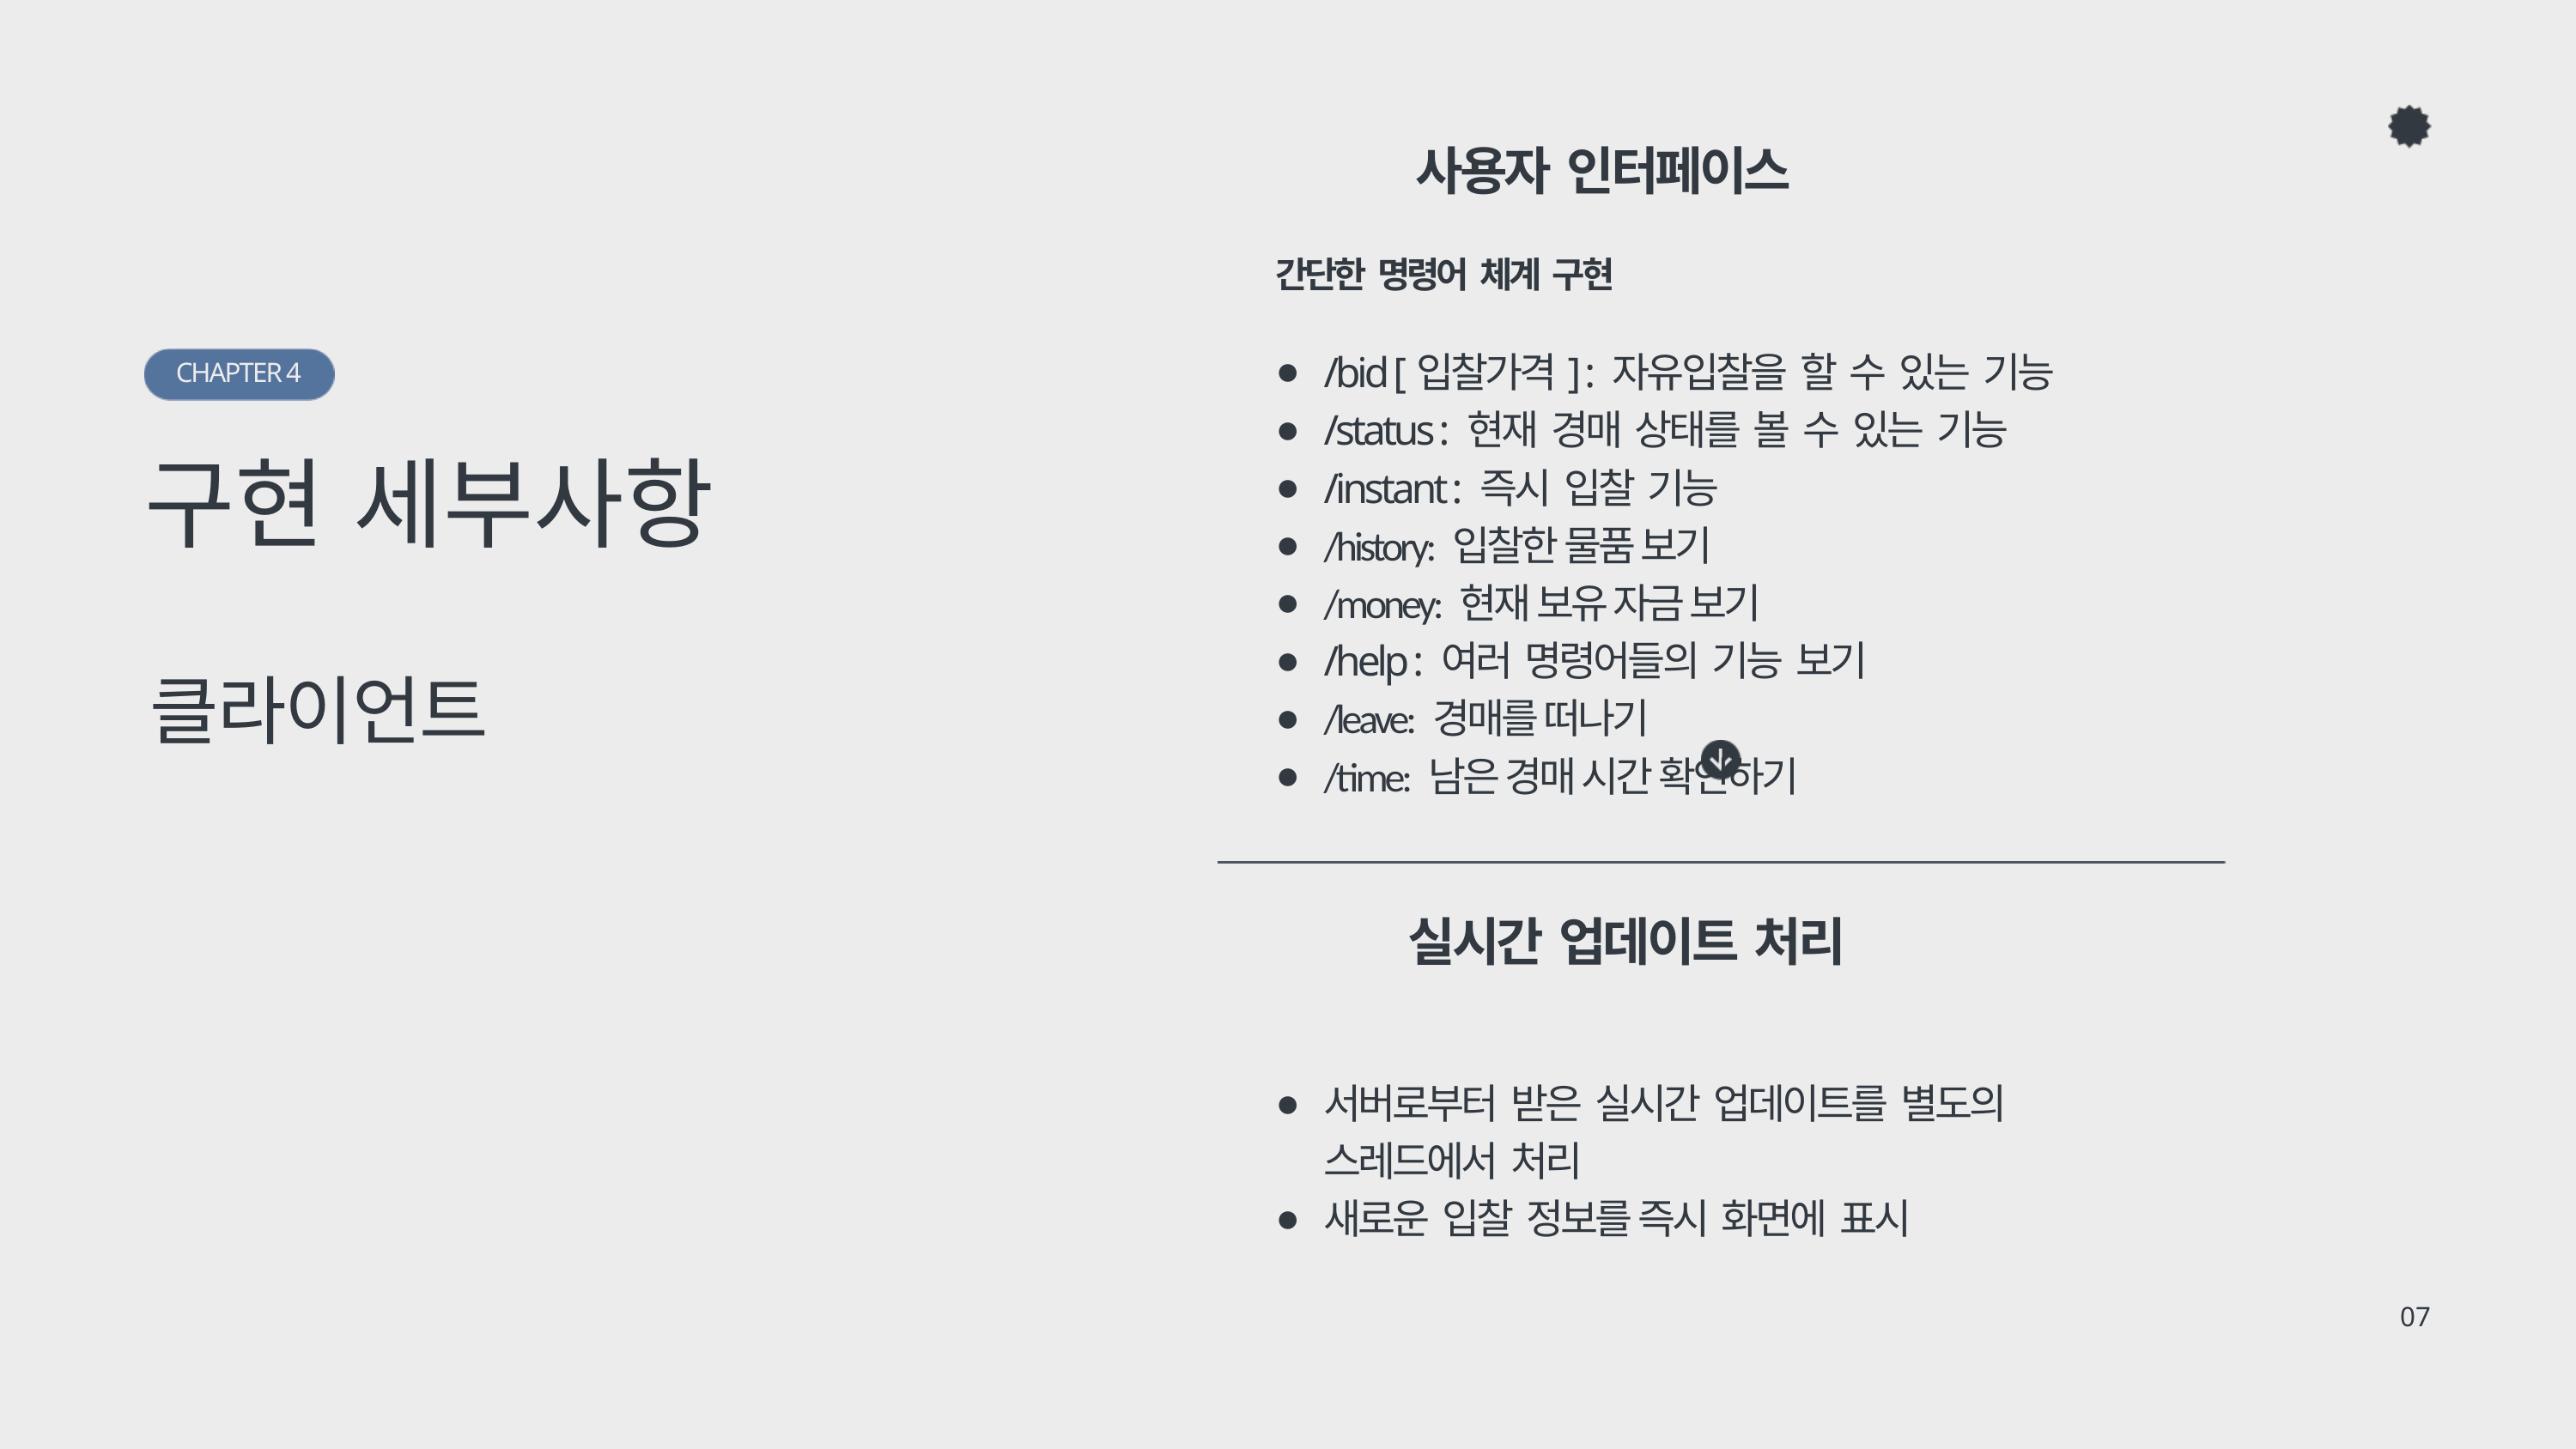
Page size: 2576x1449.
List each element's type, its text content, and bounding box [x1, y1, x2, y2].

text_box 실시간 업데이트 처리 [1389, 906, 1864, 979]
picture [1700, 740, 1741, 780]
text_box 간단한 명령어 체계 구현 /bid [입찰가격] : 자유입찰을 할 수 있는 기능 /status : 현재 경매 상태를 볼 수 있는 기능 /instant : 즉시 입찰 기능 /history: 입찰한 물품 보기 /money: 현재 보유 자금 보기 /help : 여러 명령어들의 기능 보기 /leave: 경매를 떠나기 /time: 남은 경매 시간 확인하기 [1275, 349, 2070, 860]
picture [2387, 105, 2432, 149]
picture [144, 348, 335, 401]
text_box 사용자 인터페이스 [1347, 136, 1860, 208]
text_box 서버로부터 받은 실시간 업데이트를 별도의 스레드에서 처리 새로운 입찰 정보를 즉시 화면에 표시 [1275, 1040, 2070, 1271]
text_box 클라이언트 [149, 638, 744, 744]
text_box 07 [2390, 1298, 2432, 1337]
picture [1218, 861, 2226, 864]
text_box 구현 세부사항 [144, 446, 1004, 585]
